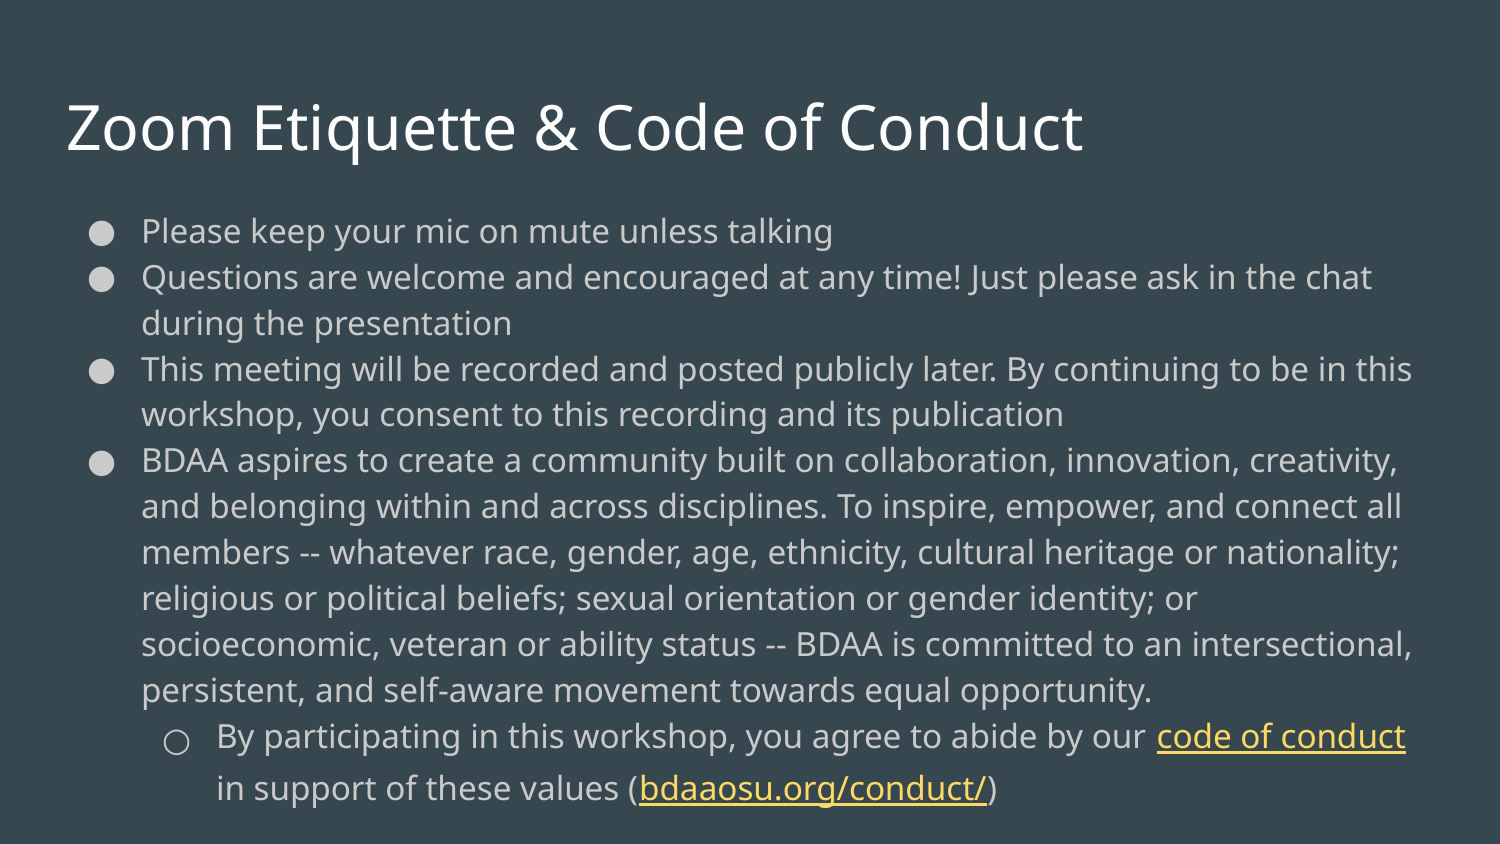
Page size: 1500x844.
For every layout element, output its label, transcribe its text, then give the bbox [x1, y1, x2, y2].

title Zoom Etiquette & Code of Conduct [51, 72, 1449, 167]
list Please keep your mic on mute unless talking Questions are welcome and encouraged at any time! Just please ask in the chat during the presentation This meeting will be recorded and posted publicly later. By continuing to be in this workshop, you consent to this recording and its publication BDAA aspires to create a community built on collaboration, innovation, creativity, and belonging within and across disciplines. To inspire, empower, and connect all members -- whatever race, gender, age, ethnicity, cultural heritage or nationality; religious or political beliefs; sexual orientation or gender identity; or socioeconomic, veteran or ability status -- BDAA is committed to an intersectional, persistent, and self-aware movement towards equal opportunity. By participating in this workshop, you agree to abide by our code of conduct in support of these values (bdaaosu.org/conduct/) [51, 189, 1449, 750]
